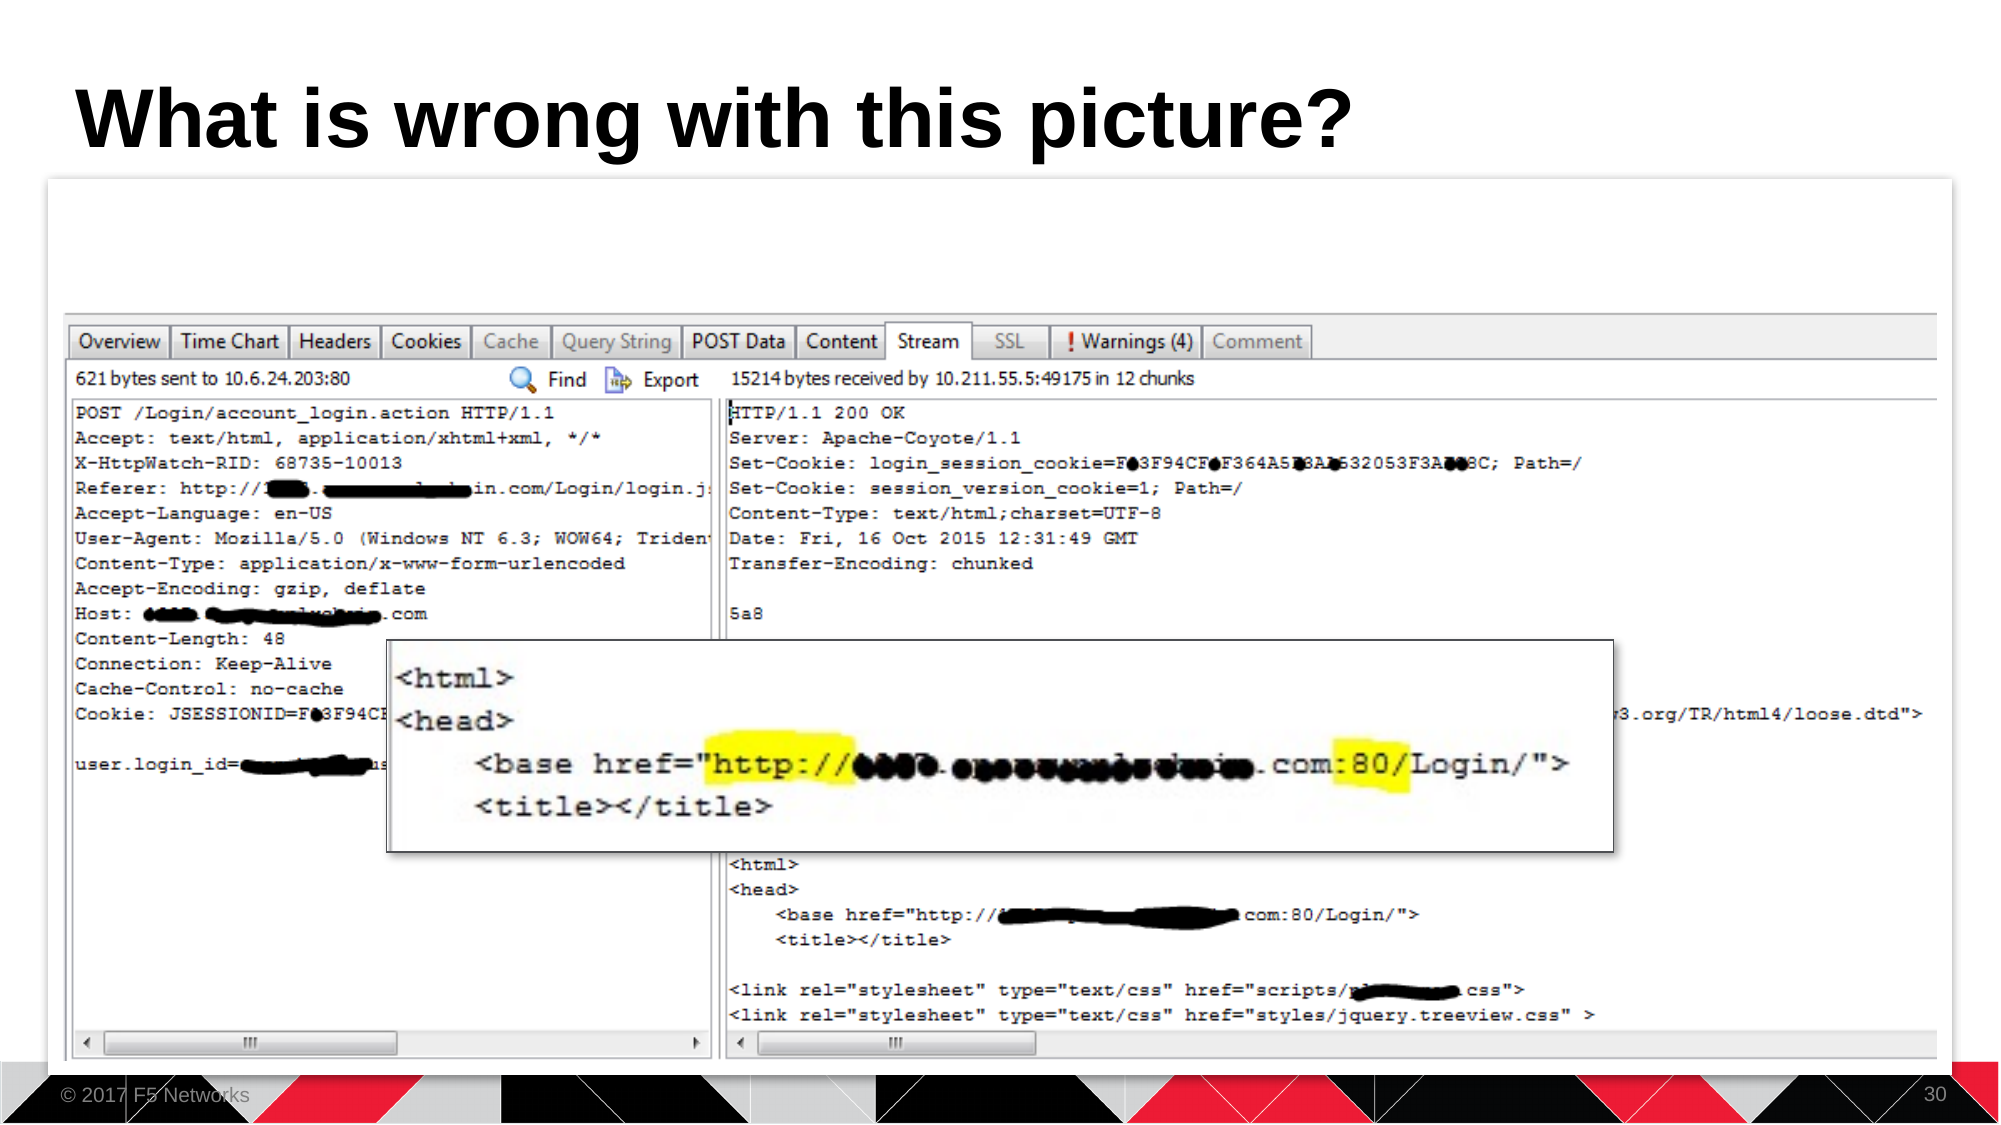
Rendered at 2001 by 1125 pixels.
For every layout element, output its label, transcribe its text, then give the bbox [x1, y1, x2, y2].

picture [0, 1050, 2000, 1125]
title What is wrong with this picture? [50, 50, 1950, 175]
footer © 2017 F5 Networks [35, 1063, 711, 1124]
slide_number 30 [1477, 1062, 1973, 1123]
picture [62, 193, 1938, 1061]
